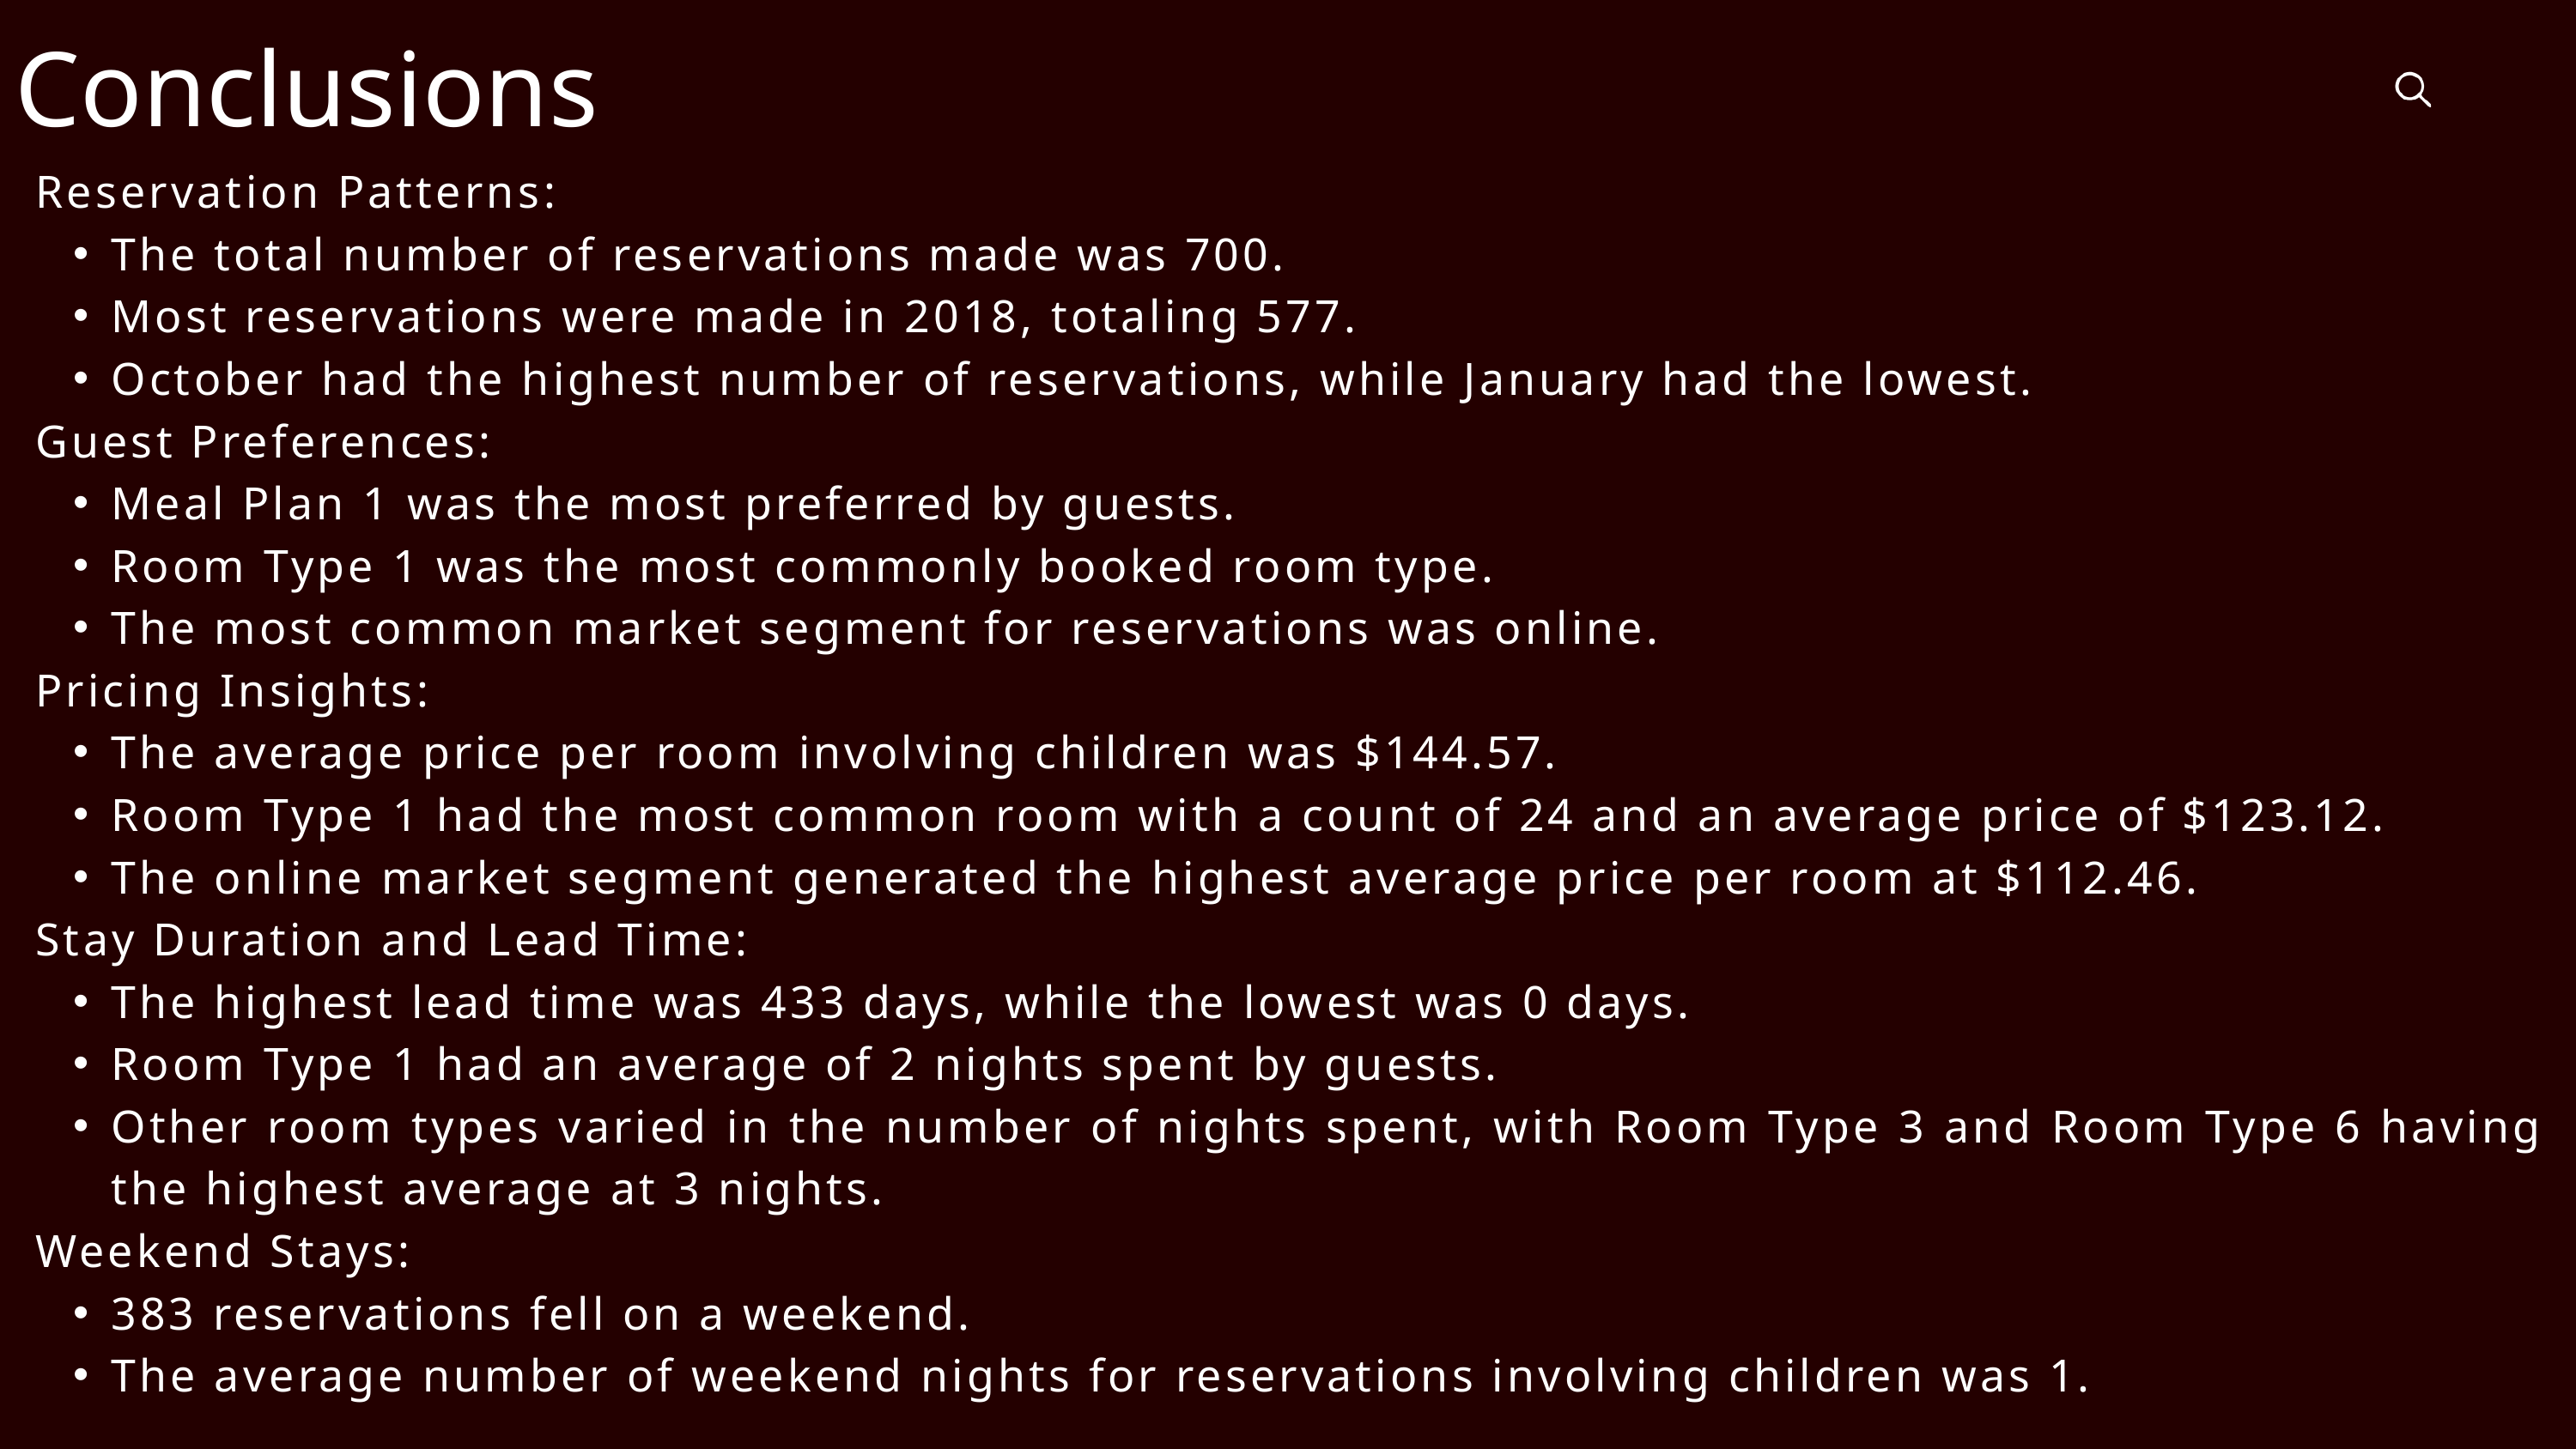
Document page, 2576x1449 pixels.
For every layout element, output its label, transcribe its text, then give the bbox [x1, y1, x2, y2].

text_box Conclusions [0, 34, 686, 149]
text_box Reservation Patterns: The total number of reservations made was 700. Most reservations were made in 2018, totaling 577. October had the highest number of reservations, while January had the lowest. Guest Preferences: Meal Plan 1 was the most preferred by guests. Room Type 1 was the most commonly booked room type. The most common market segment for reservations was online. Pricing Insights: The average price per room involving children was $144.57. Room Type 1 had the most common room with a count of 24 and an average price of $123.12. The online market segment generated the highest average price per room at $112.46. Stay Duration and Lead Time: The highest lead time was 433 days, while the lowest was 0 days. Room Type 1 had an average of 2 nights spent by guests. Other room types varied in the number of nights spent, with Room Type 3 and Room Type 6 having the highest average at 3 nights. Weekend Stays: 383 reservations fell on a weekend. The average number of weekend nights for reservations involving children was 1. [35, 155, 2549, 1449]
text_box [2394, 70, 2432, 107]
